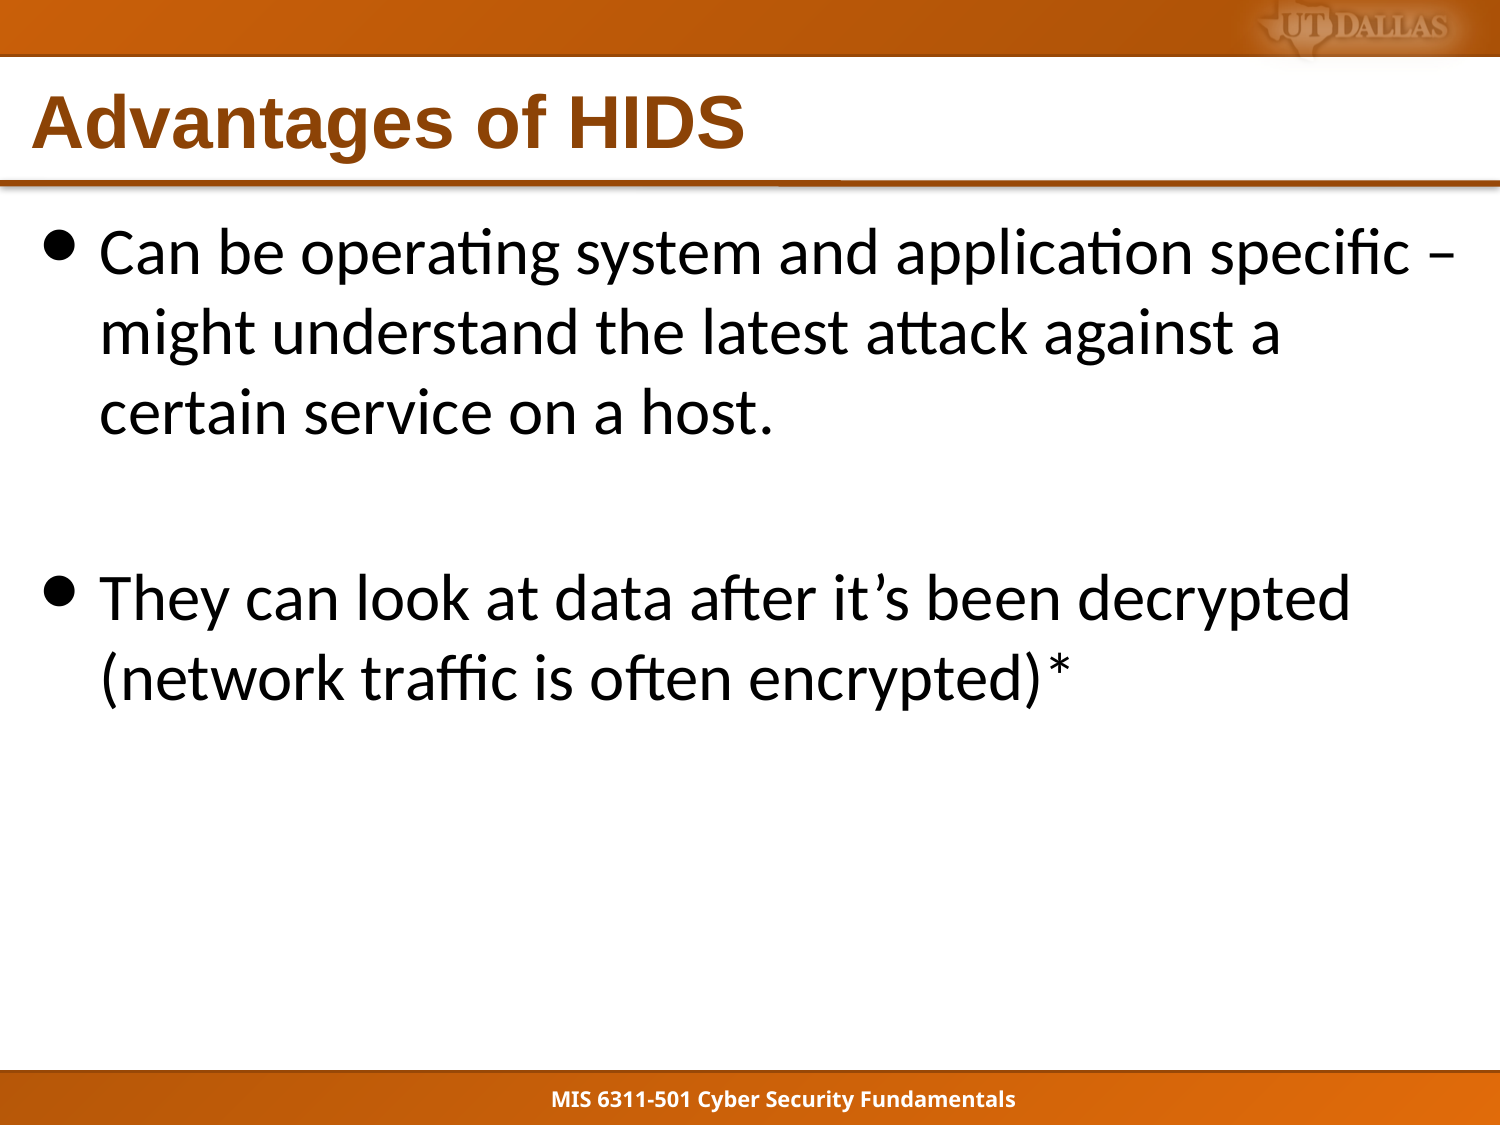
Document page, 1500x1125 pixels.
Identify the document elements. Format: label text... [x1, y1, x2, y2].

list Can be operating system and application specific – might understand the latest attack against a certain service on a host. They can look at data after it’s been decrypted (network traffic is often encrypted)* [24, 199, 1500, 1077]
picture [1218, 0, 1500, 62]
title Advantages of HIDS [0, 62, 1500, 176]
